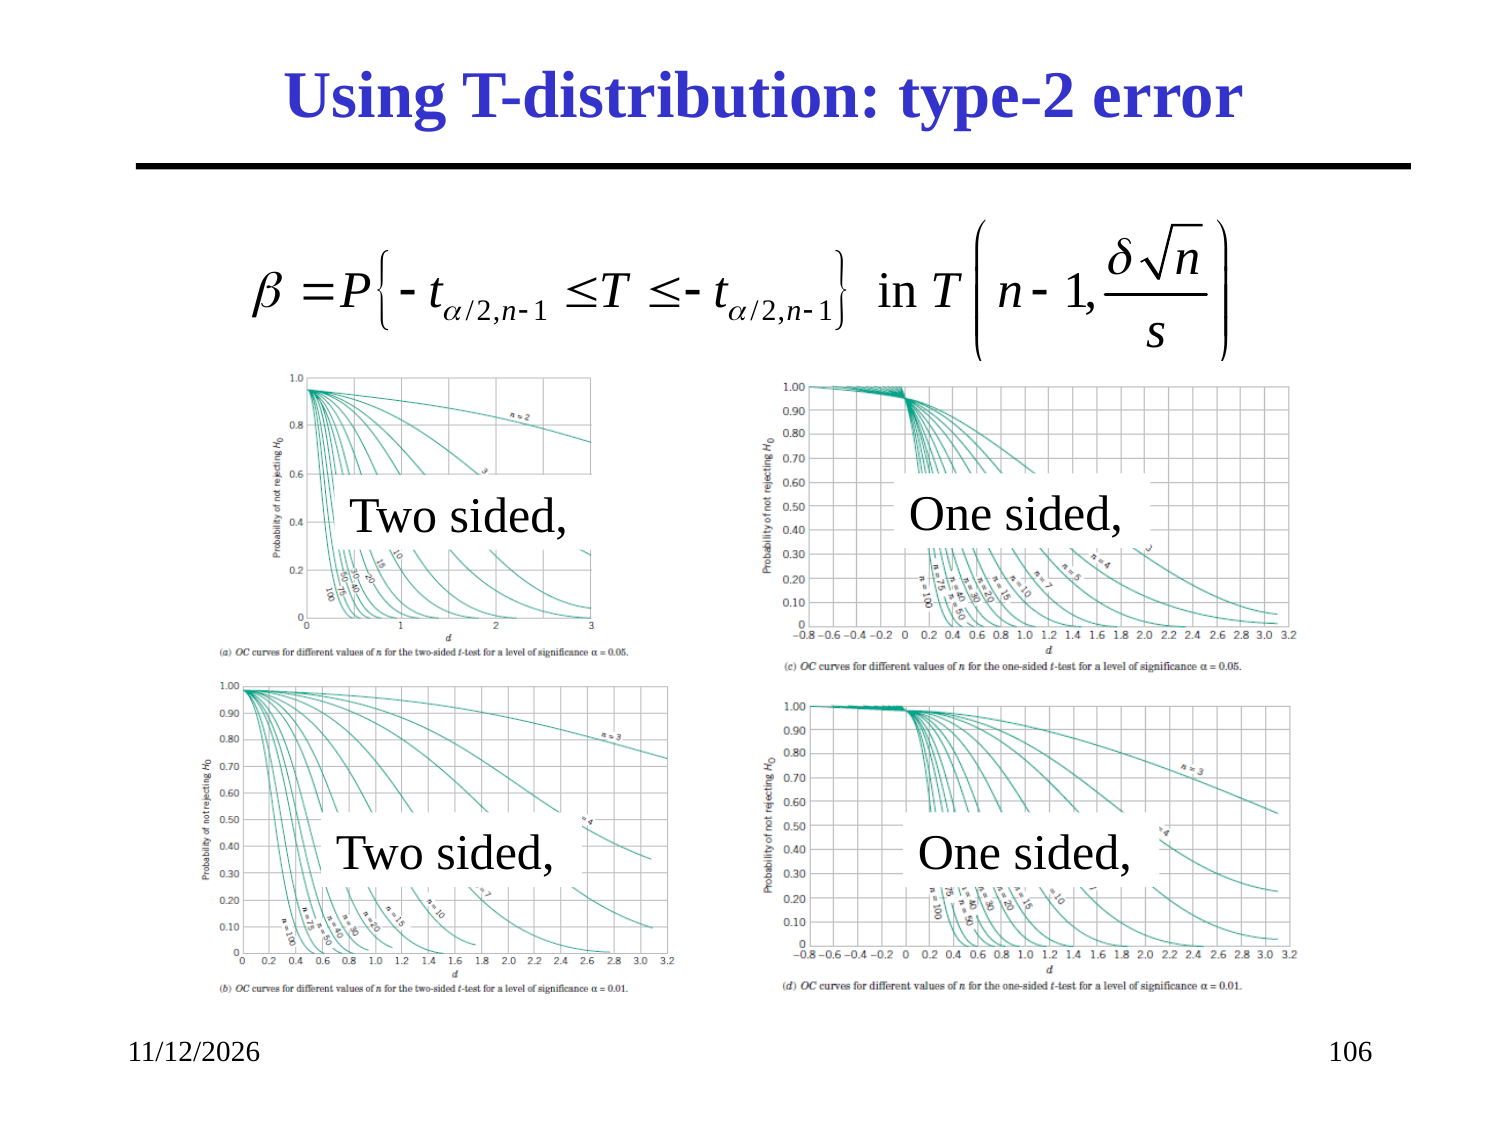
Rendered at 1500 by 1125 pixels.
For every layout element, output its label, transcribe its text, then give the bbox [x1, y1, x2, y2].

picture [135, 354, 703, 999]
picture [715, 360, 1352, 1029]
slide_number 106 [1074, 1024, 1388, 1101]
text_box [242, 208, 1244, 381]
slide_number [112, 1024, 426, 1101]
text_box Using T-distribution: type-2 error [268, 43, 1330, 138]
